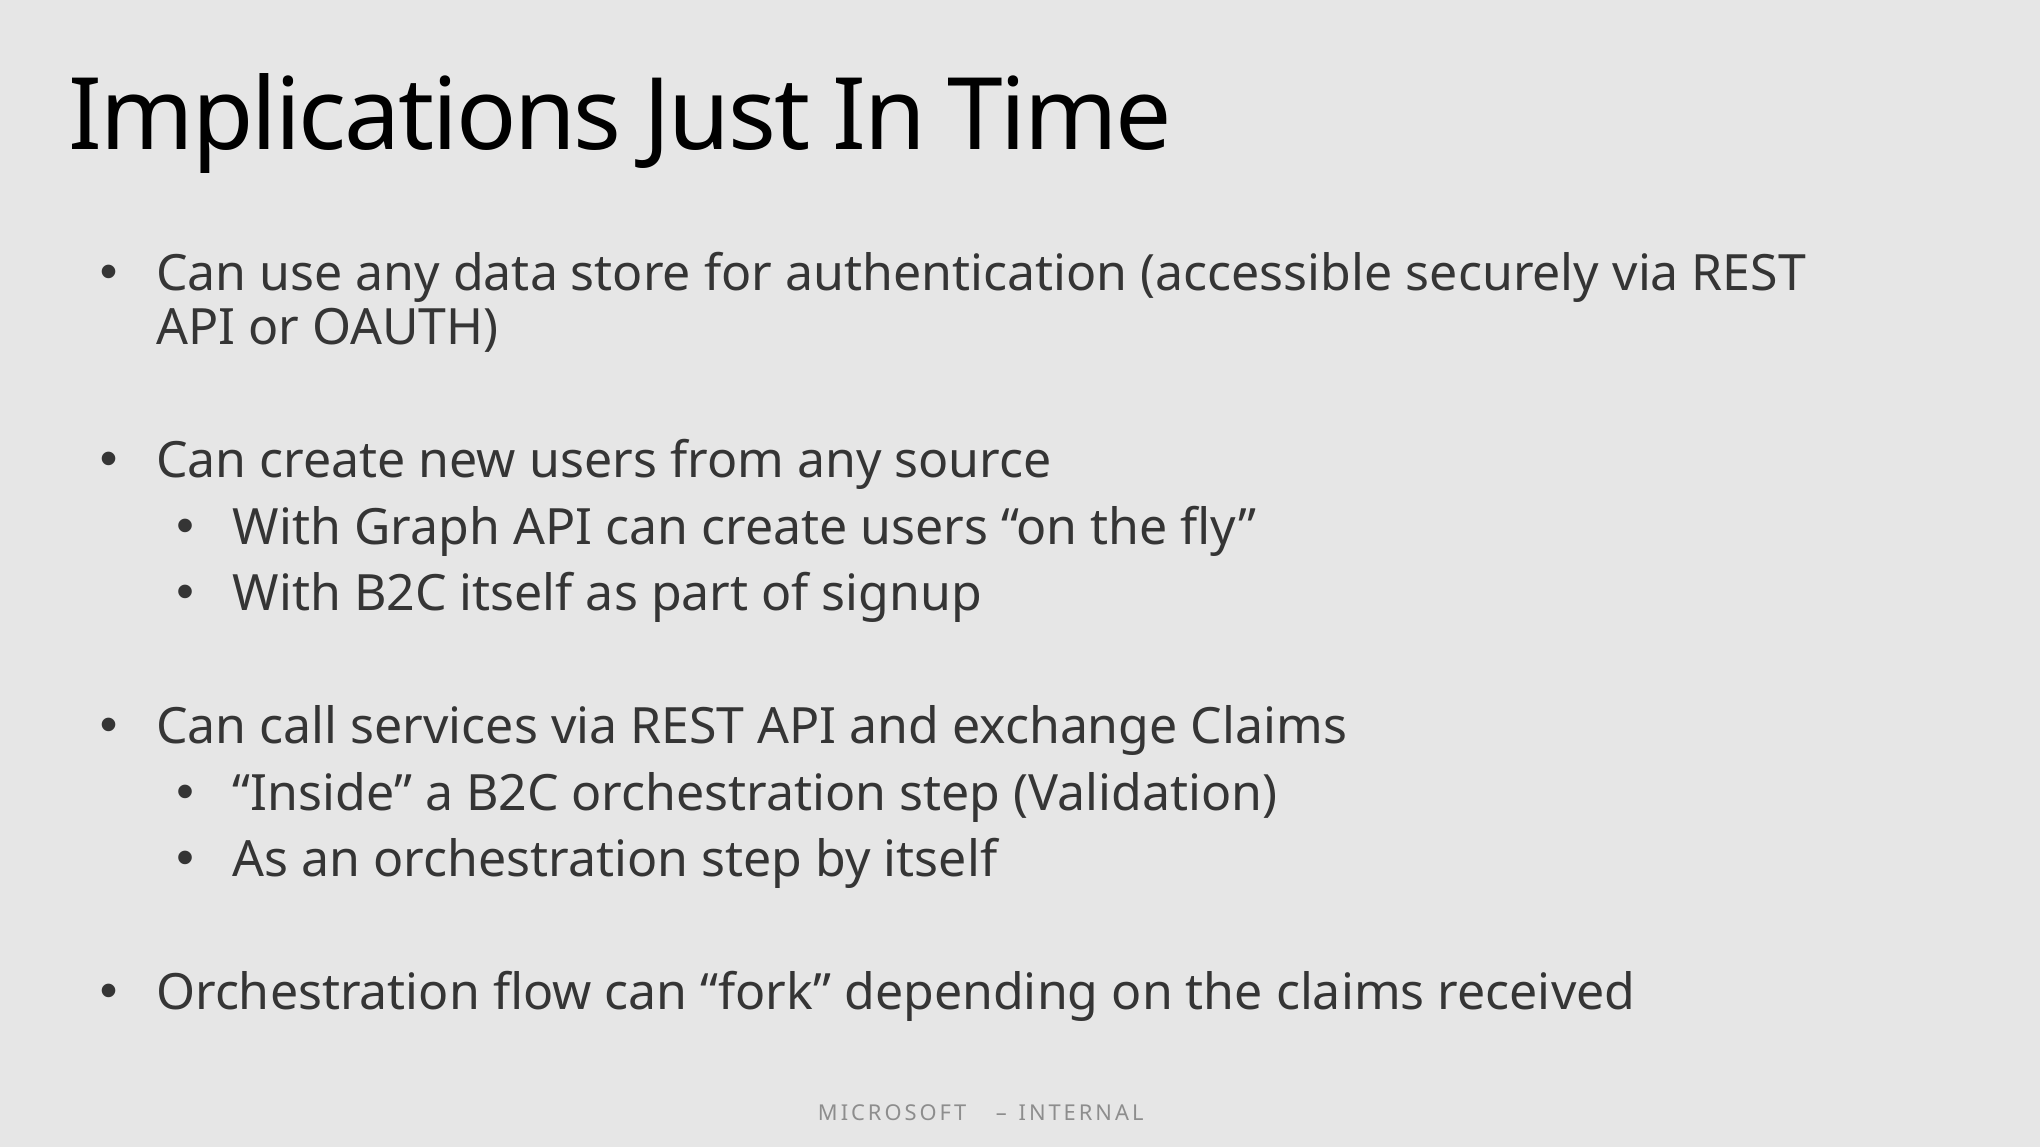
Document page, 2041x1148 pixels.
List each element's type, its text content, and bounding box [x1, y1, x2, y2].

title Implications Just In Time [45, 48, 1996, 199]
text_box Can use any data store for authentication (accessible securely via REST API or OAUTH) Can create new users from any source With Graph API can create users “on the fly” With B2C itself as part of signup Can call services via REST API and exchange Claims “Inside” a B2C orchestration step (Validation) As an orchestration step by itself Orchestration flow can “fork” depending on the claims received [70, 223, 1895, 1045]
